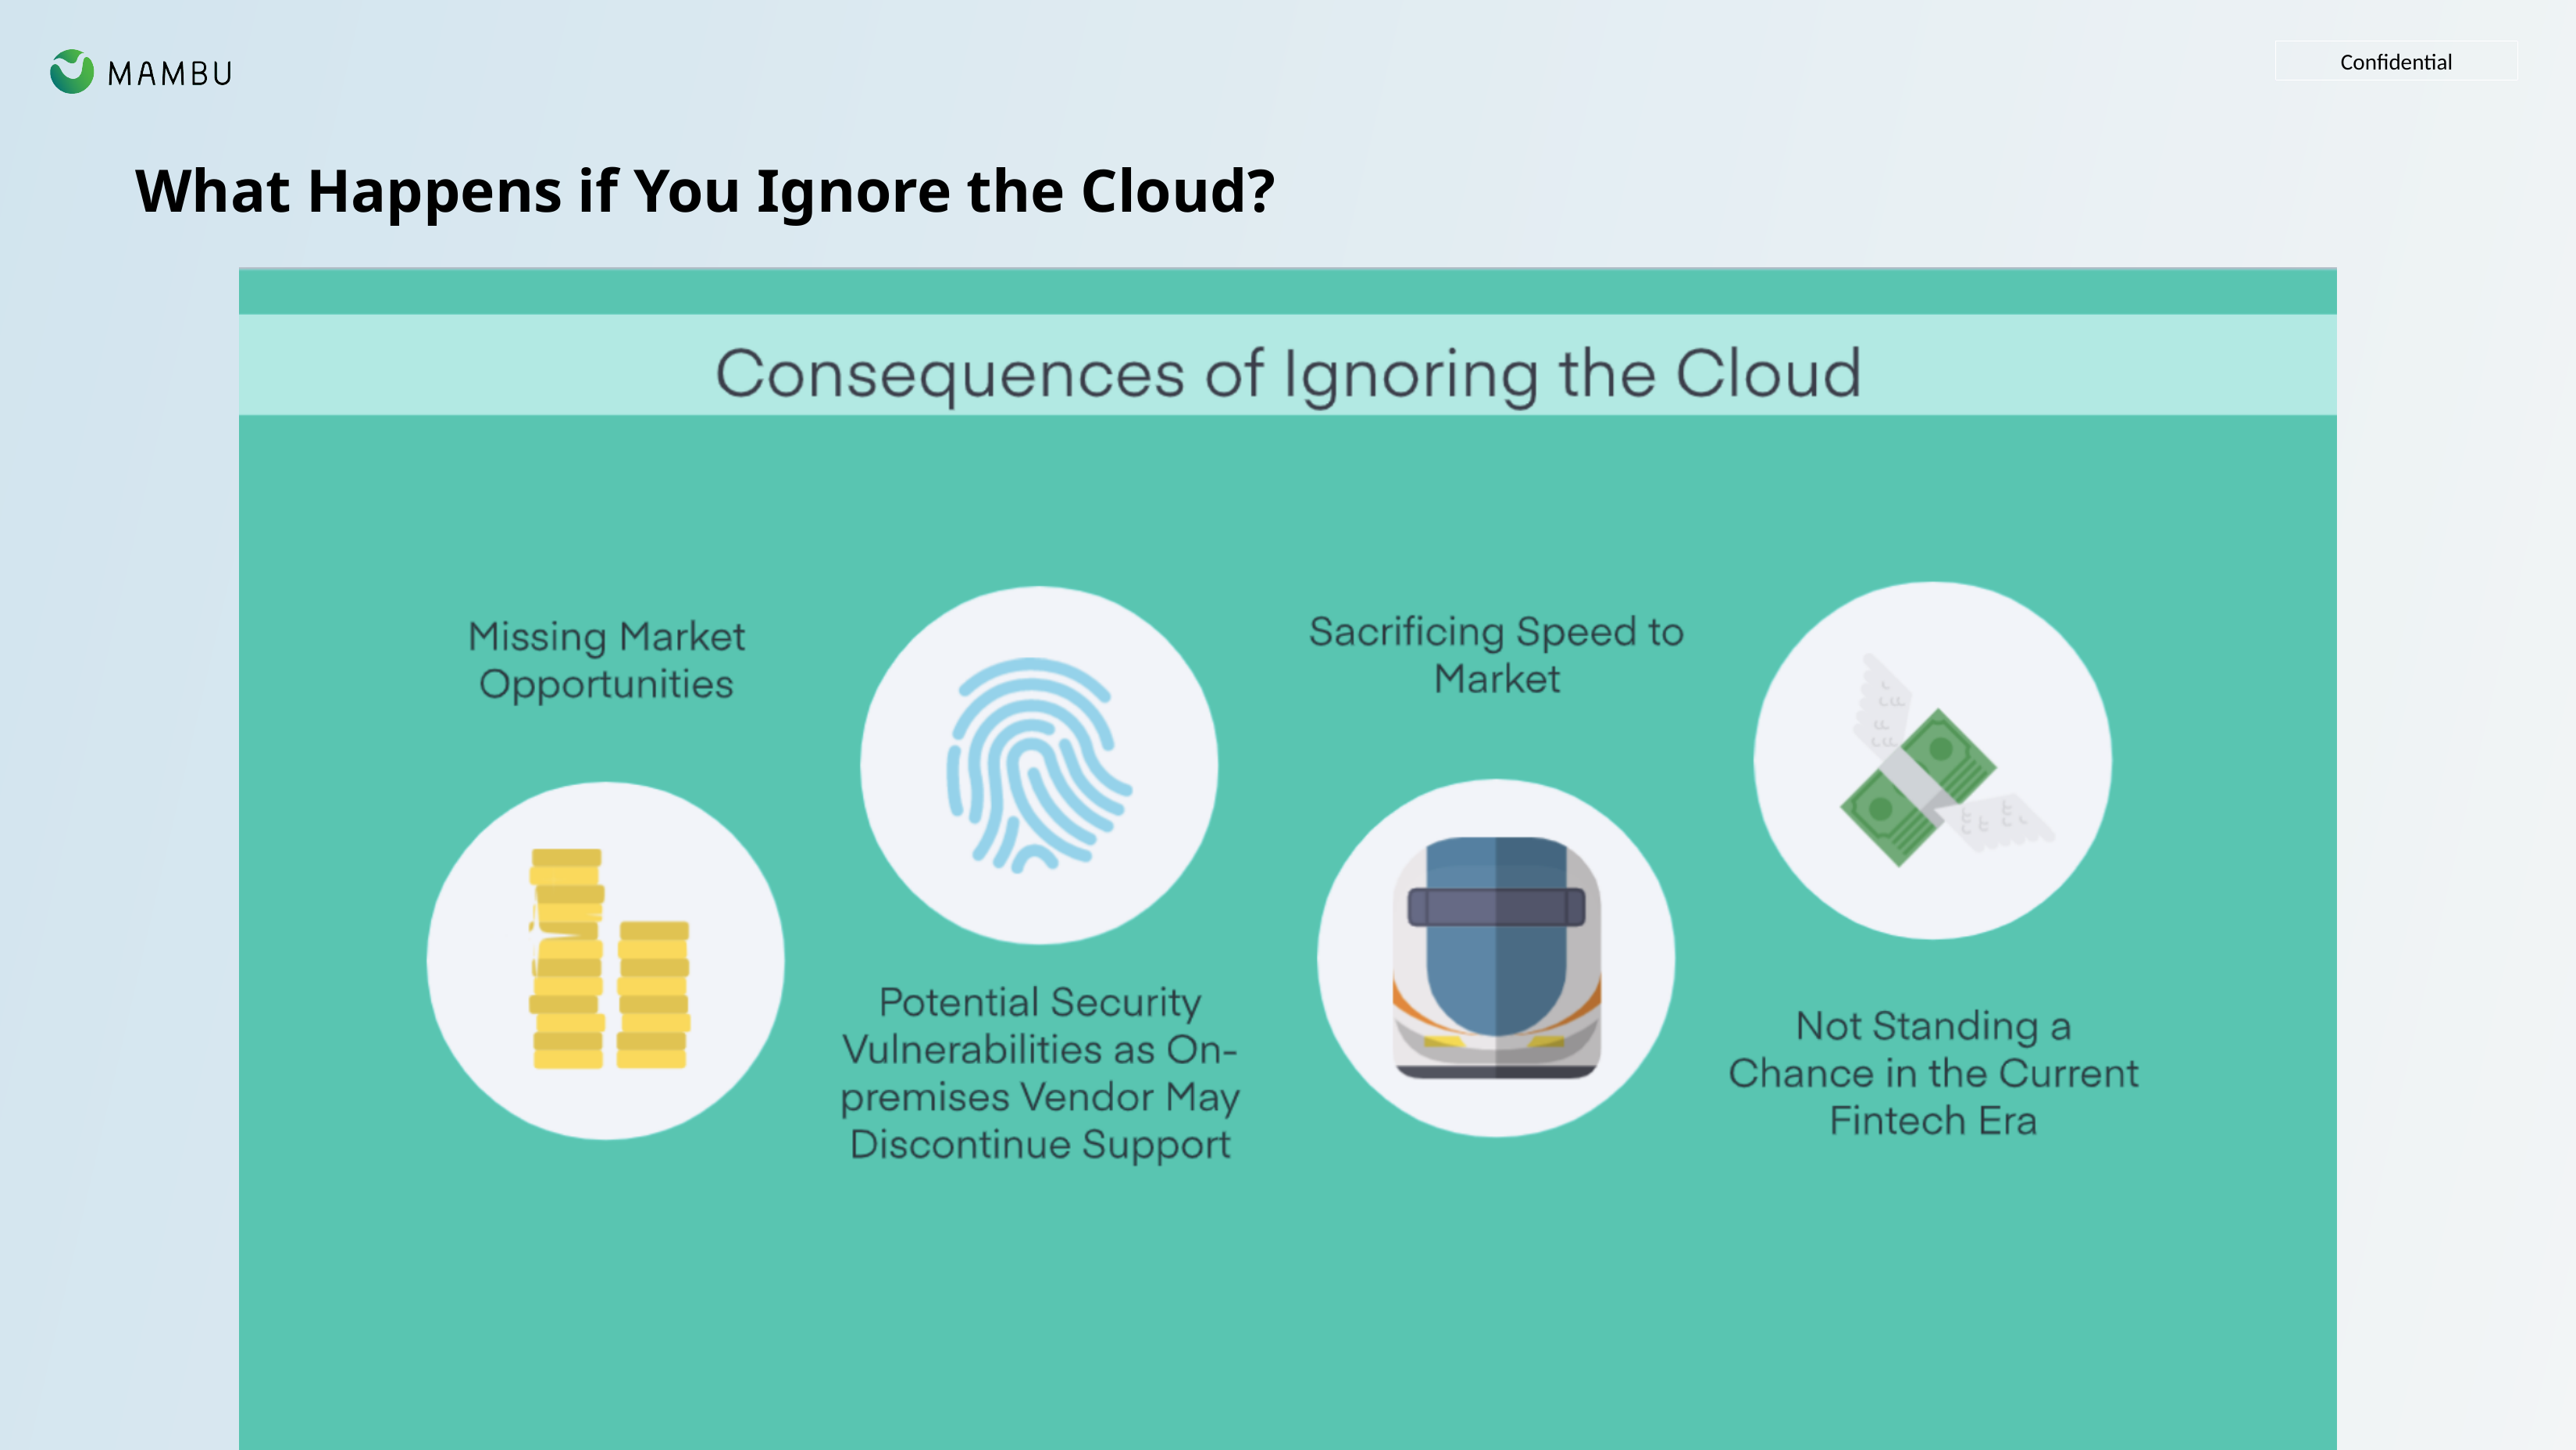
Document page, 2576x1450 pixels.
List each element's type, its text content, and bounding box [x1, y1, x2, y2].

title What Happens if You Ignore the Cloud? [135, 146, 2474, 248]
picture [239, 267, 2337, 1450]
picture [50, 49, 230, 94]
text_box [2275, 41, 2518, 80]
